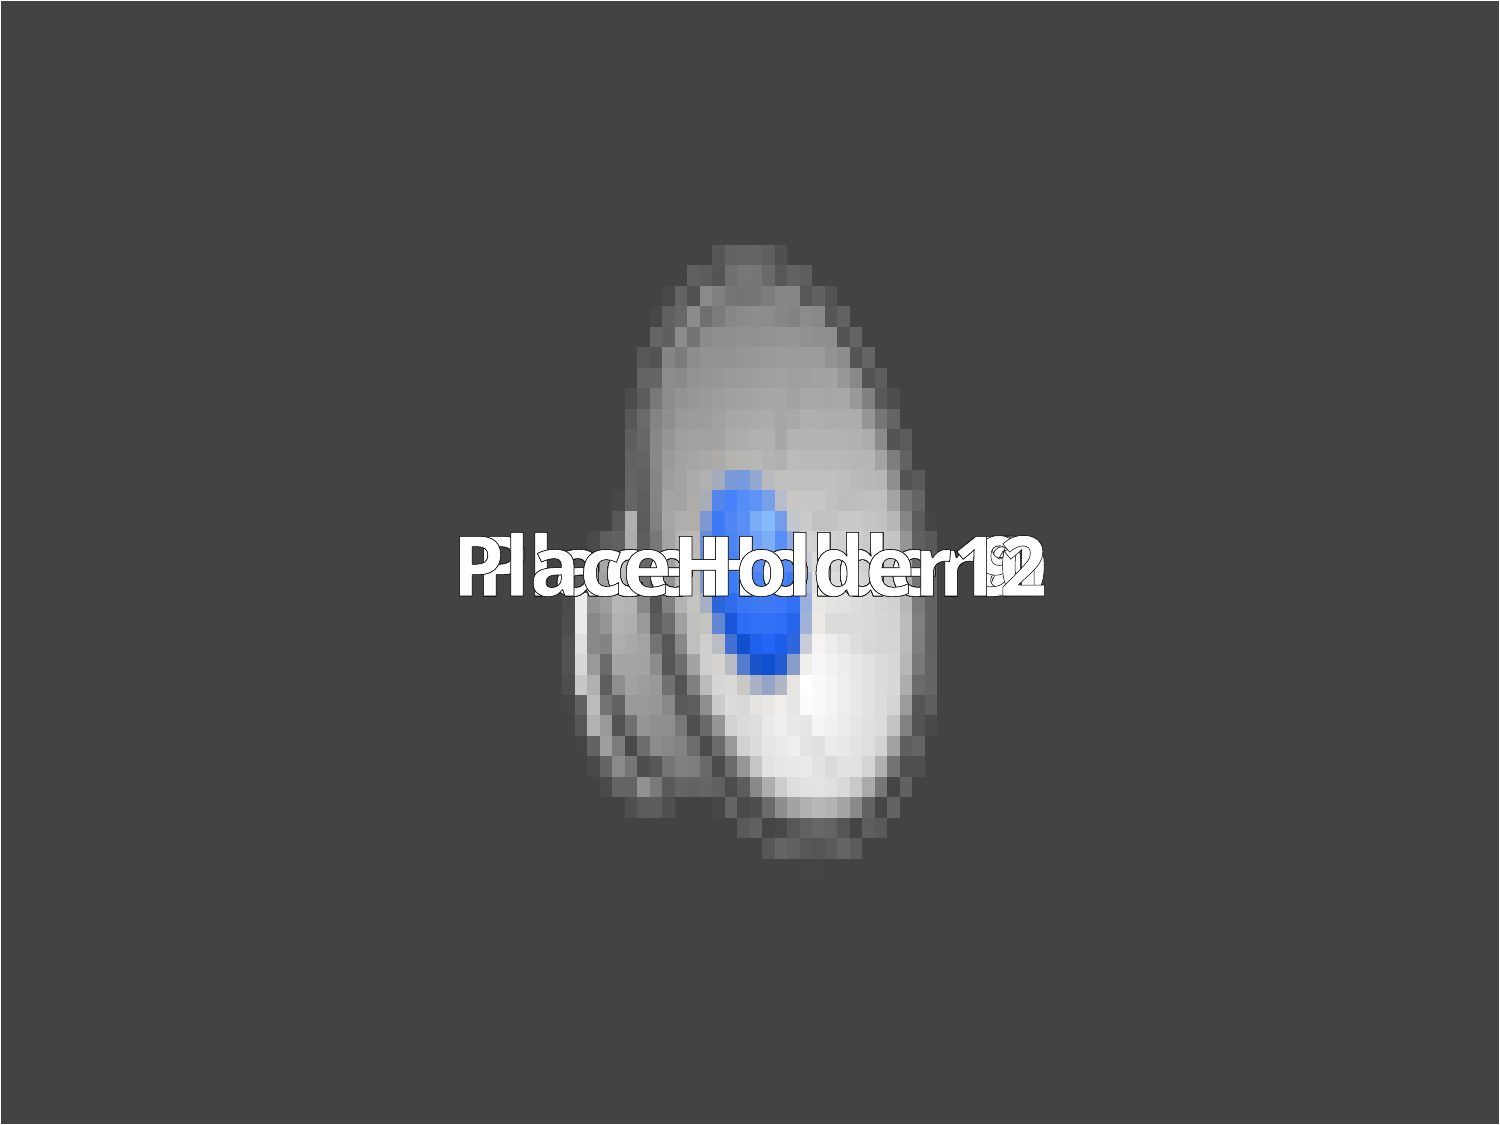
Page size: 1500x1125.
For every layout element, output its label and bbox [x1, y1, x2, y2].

text_box [0, 0, 1500, 1125]
